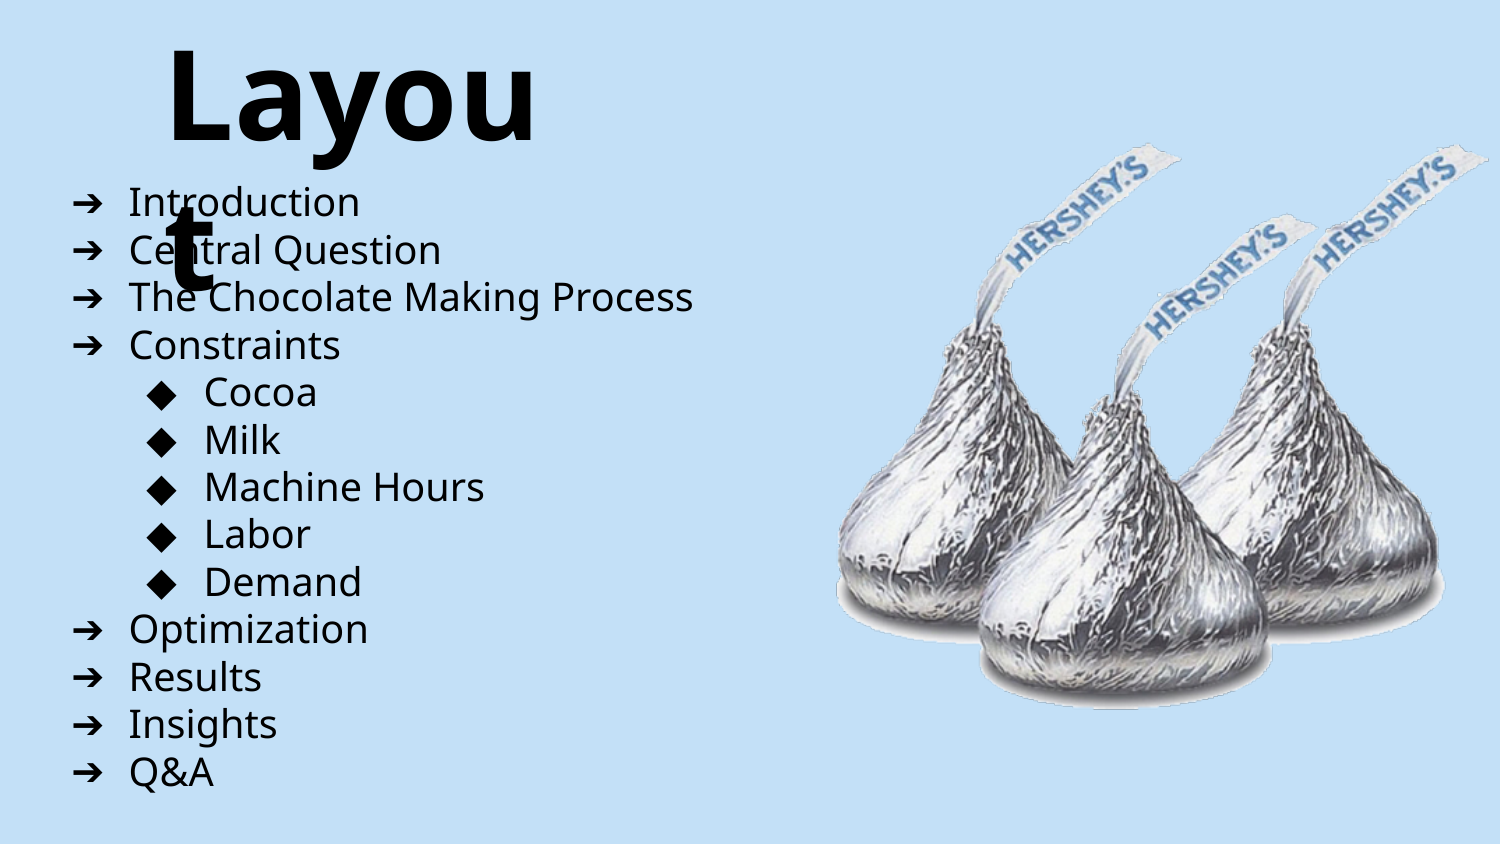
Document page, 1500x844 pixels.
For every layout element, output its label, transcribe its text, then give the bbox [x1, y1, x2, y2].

title Layout [148, 0, 571, 162]
picture [801, 72, 1500, 771]
text_box Introduction Central Question The Chocolate Making Process Constraints Cocoa Milk Machine Hours Labor Demand Optimization Results Insights Q&A [38, 162, 820, 815]
